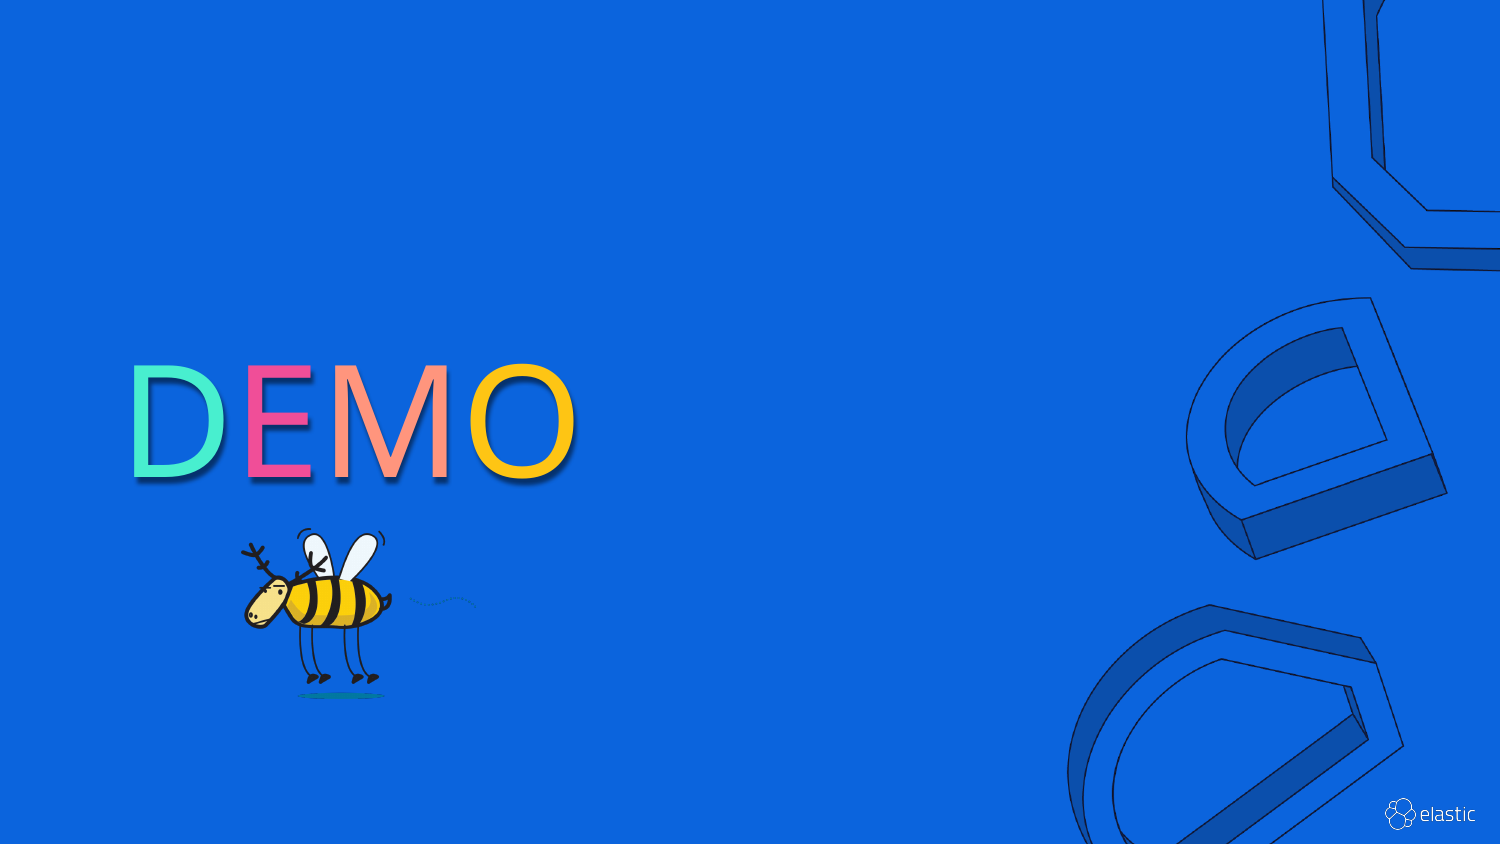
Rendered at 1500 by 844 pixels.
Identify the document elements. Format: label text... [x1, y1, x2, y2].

text_box DEMO [100, 316, 603, 537]
picture [0, 0, 1500, 844]
